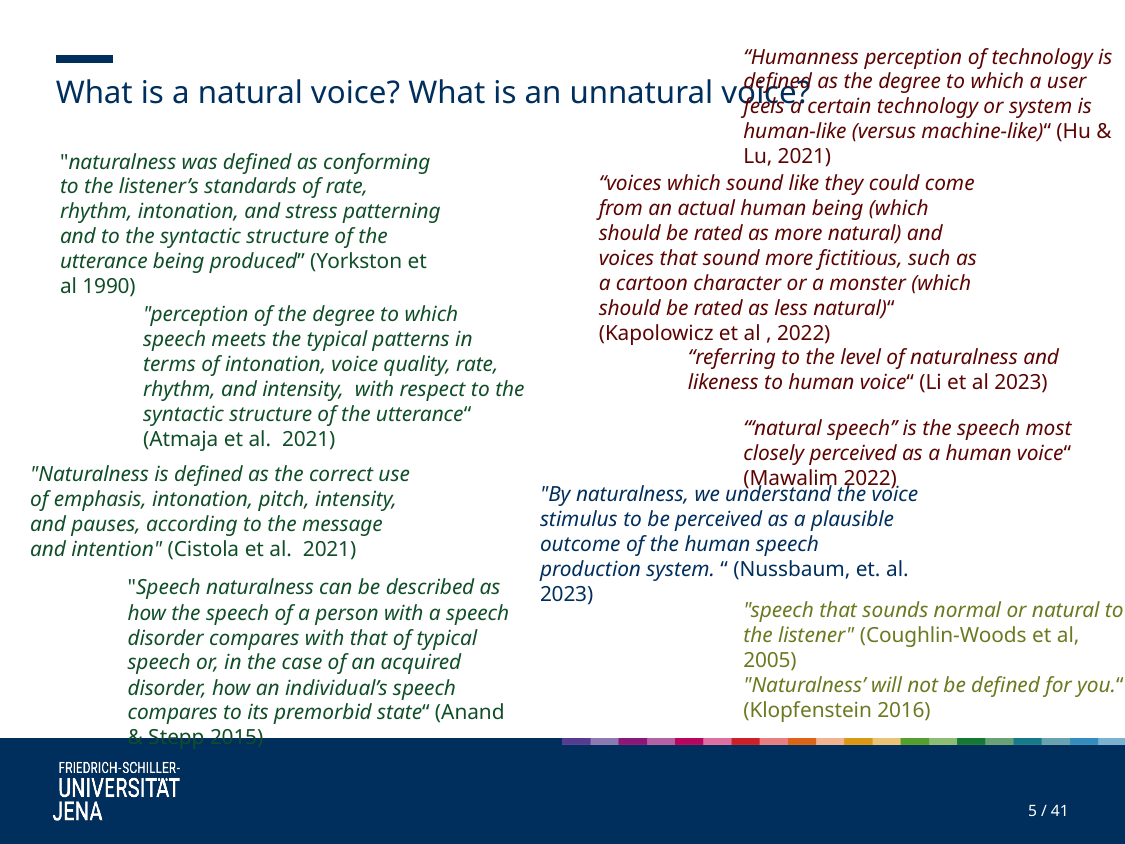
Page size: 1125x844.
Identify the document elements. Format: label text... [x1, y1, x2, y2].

text_box “‘natural speech’’ is the speech most closely perceived as a human voice“ (Mawalim 2022) [728, 407, 1125, 497]
text_box What is a natural voice? What is an unnatural voice? [54, 70, 728, 119]
text_box "Naturalness’ will not be defined for you.“ (Klopfenstein 2016) [728, 664, 1125, 730]
text_box "naturalness was defined as conforming to the listener’s standards of rate, rhythm, intonation, and stress patterning and to the syntactic structure of the utterance being produced” (Yorkston et al 1990) [45, 140, 458, 306]
text_box "perception of the degree to which speech meets the typical patterns in terms of intonation, voice quality, rate, rhythm, and intensity, with respect to the syntactic structure of the utterance“ (Atmaja et al. 2021) [128, 292, 541, 458]
picture [562, 738, 1125, 745]
picture [51, 755, 181, 827]
text_box "Naturalness is defined as the correct use of emphasis, intonation, pitch, intensity, and pauses, according to the message and intention" (Cistola et al. 2021) [15, 452, 428, 568]
text_box “Humanness perception of technology is defined as the degree to which a user feels a certain technology or system is human-like (versus machine-like)“ (Hu & Lu, 2021) [728, 35, 1125, 176]
text_box “voices which sound like they could come from an actual human being (which should be rated as more natural) and voices that sound more fictitious, such as a cartoon character or a monster (which should be rated as less natural)“ (Kapolowicz et al , 2022) [584, 162, 997, 353]
text_box "By naturalness, we understand the voice stimulus to be perceived as a plausible outcome of the human speech production system. “ (Nussbaum, et. al. 2023) [525, 473, 938, 613]
text_box "Speech naturalness can be described as how the speech of a person with a speech disorder compares with that of typical speech or, in the case of an acquired disorder, how an individual’s speech compares to its premorbid state“ (Anand & Stepp 2015) [112, 566, 526, 757]
text_box “referring to the level of naturalness and likeness to human voice“ (Li et al 2023) [673, 336, 1086, 401]
text_box "speech that sounds normal or natural to the listener" (Coughlin-Woods et al, 2005) [728, 589, 1125, 664]
